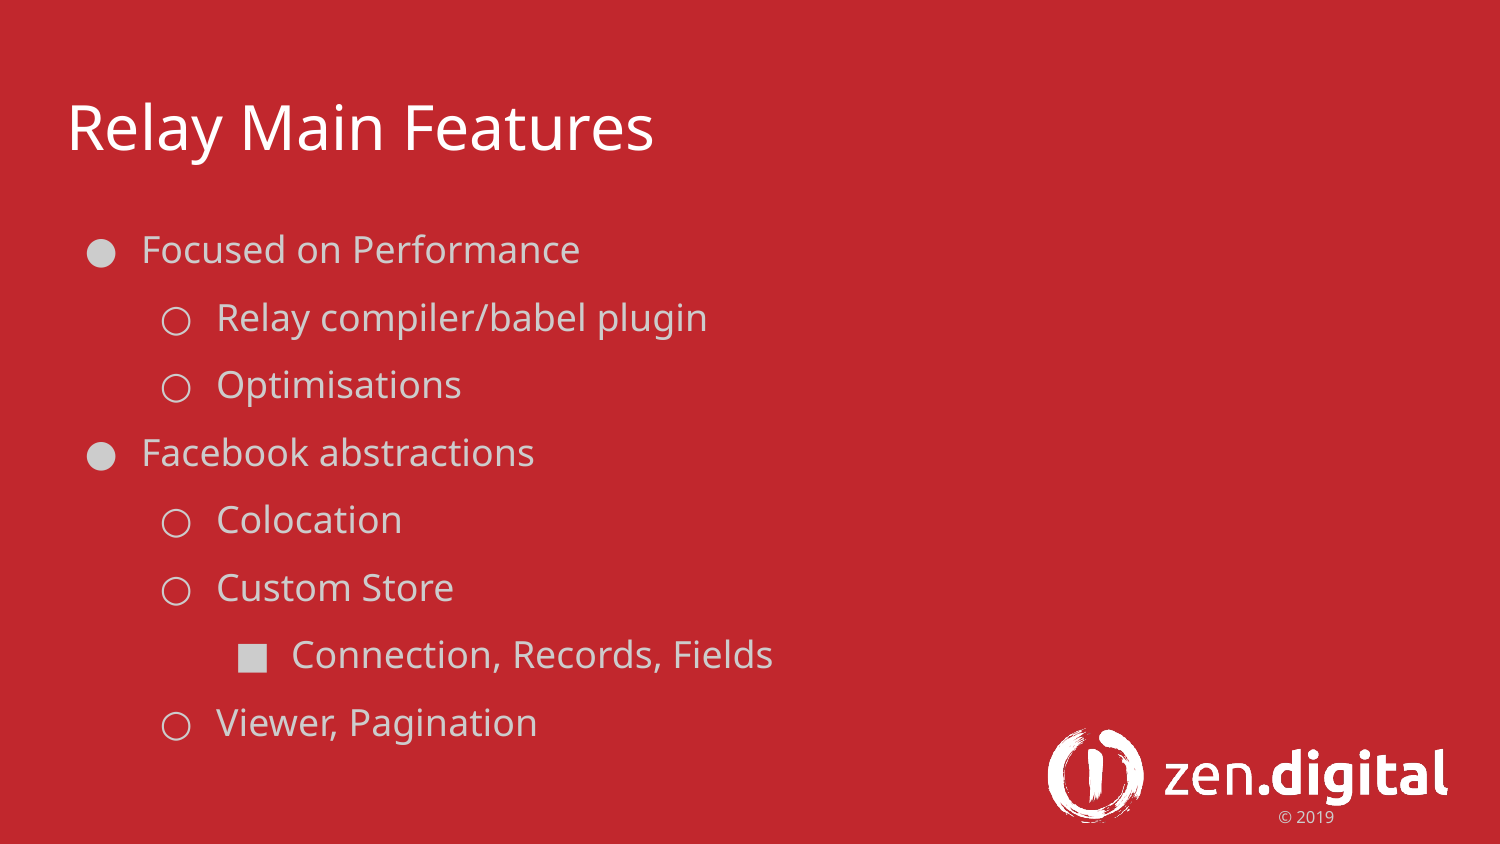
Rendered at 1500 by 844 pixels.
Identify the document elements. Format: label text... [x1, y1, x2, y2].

picture [1047, 750, 1449, 823]
title Relay Main Features [51, 72, 1449, 167]
list Focused on Performance Relay compiler/babel plugin Optimisations Facebook abstractions Colocation Custom Store Connection, Records, Fields Viewer, Pagination [51, 189, 1449, 750]
